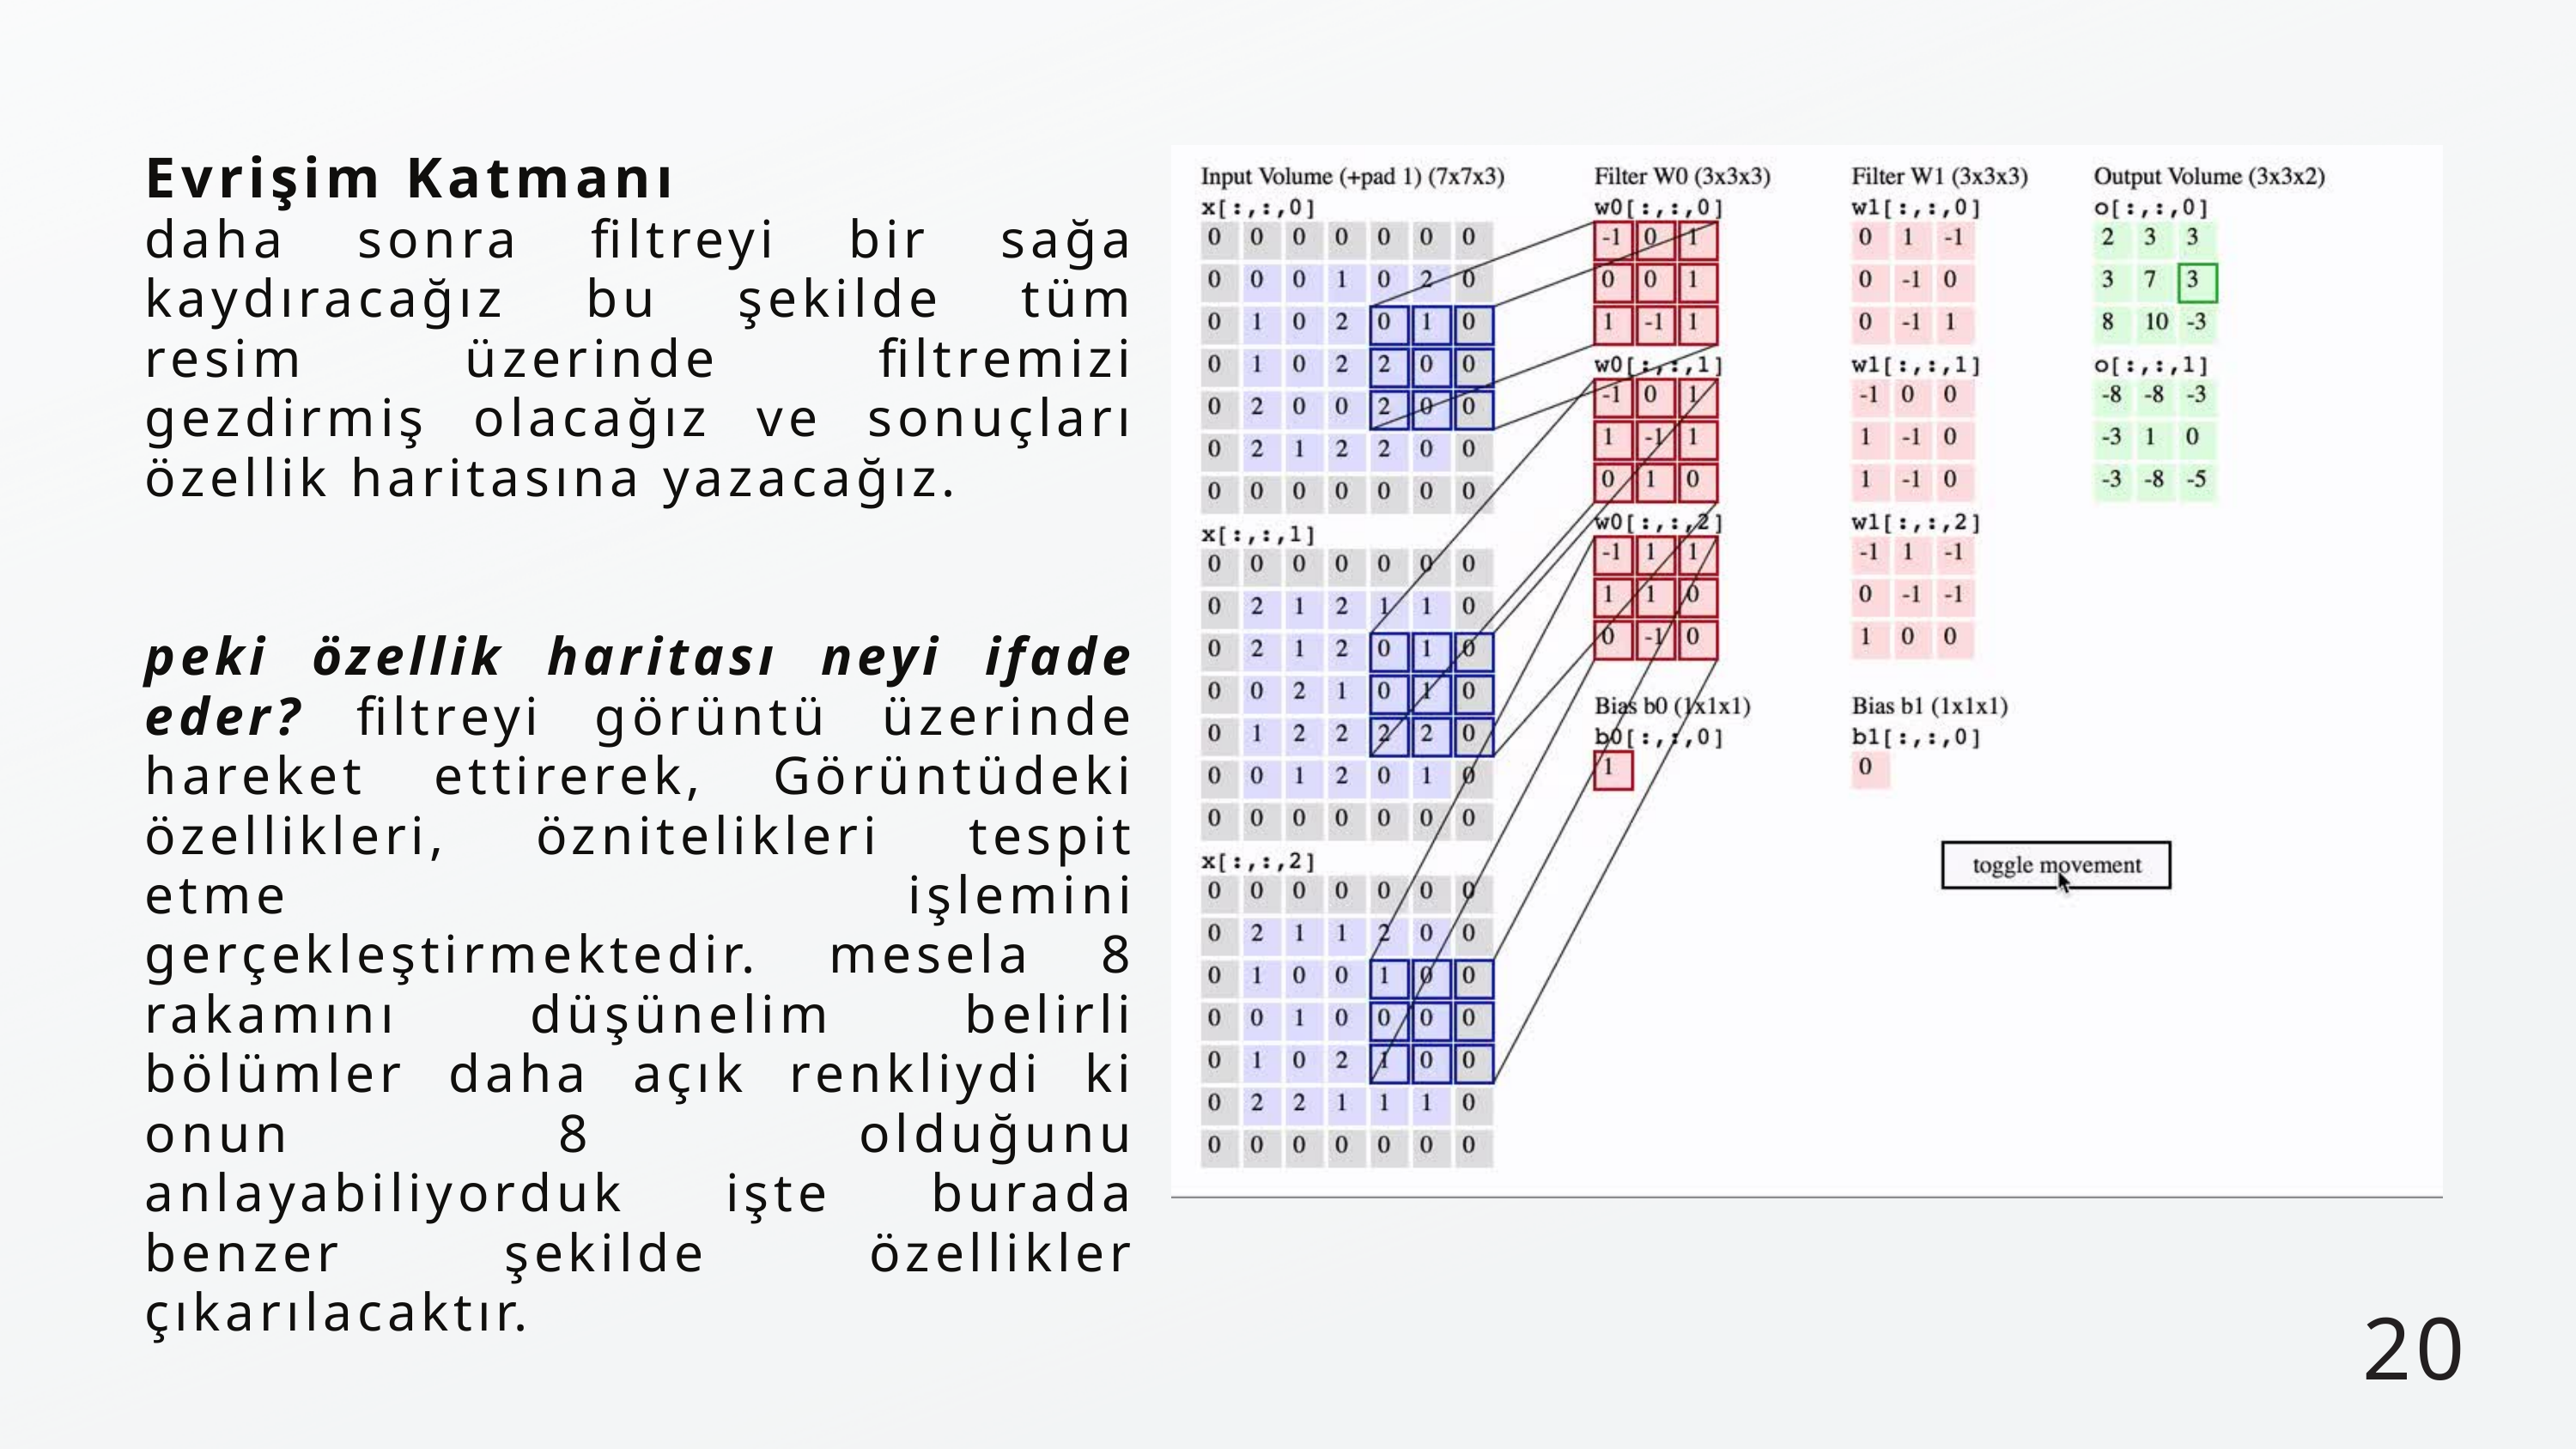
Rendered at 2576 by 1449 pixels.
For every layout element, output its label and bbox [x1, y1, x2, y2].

text_box [1170, 144, 2444, 1199]
text_box [0, 0, 2576, 1449]
